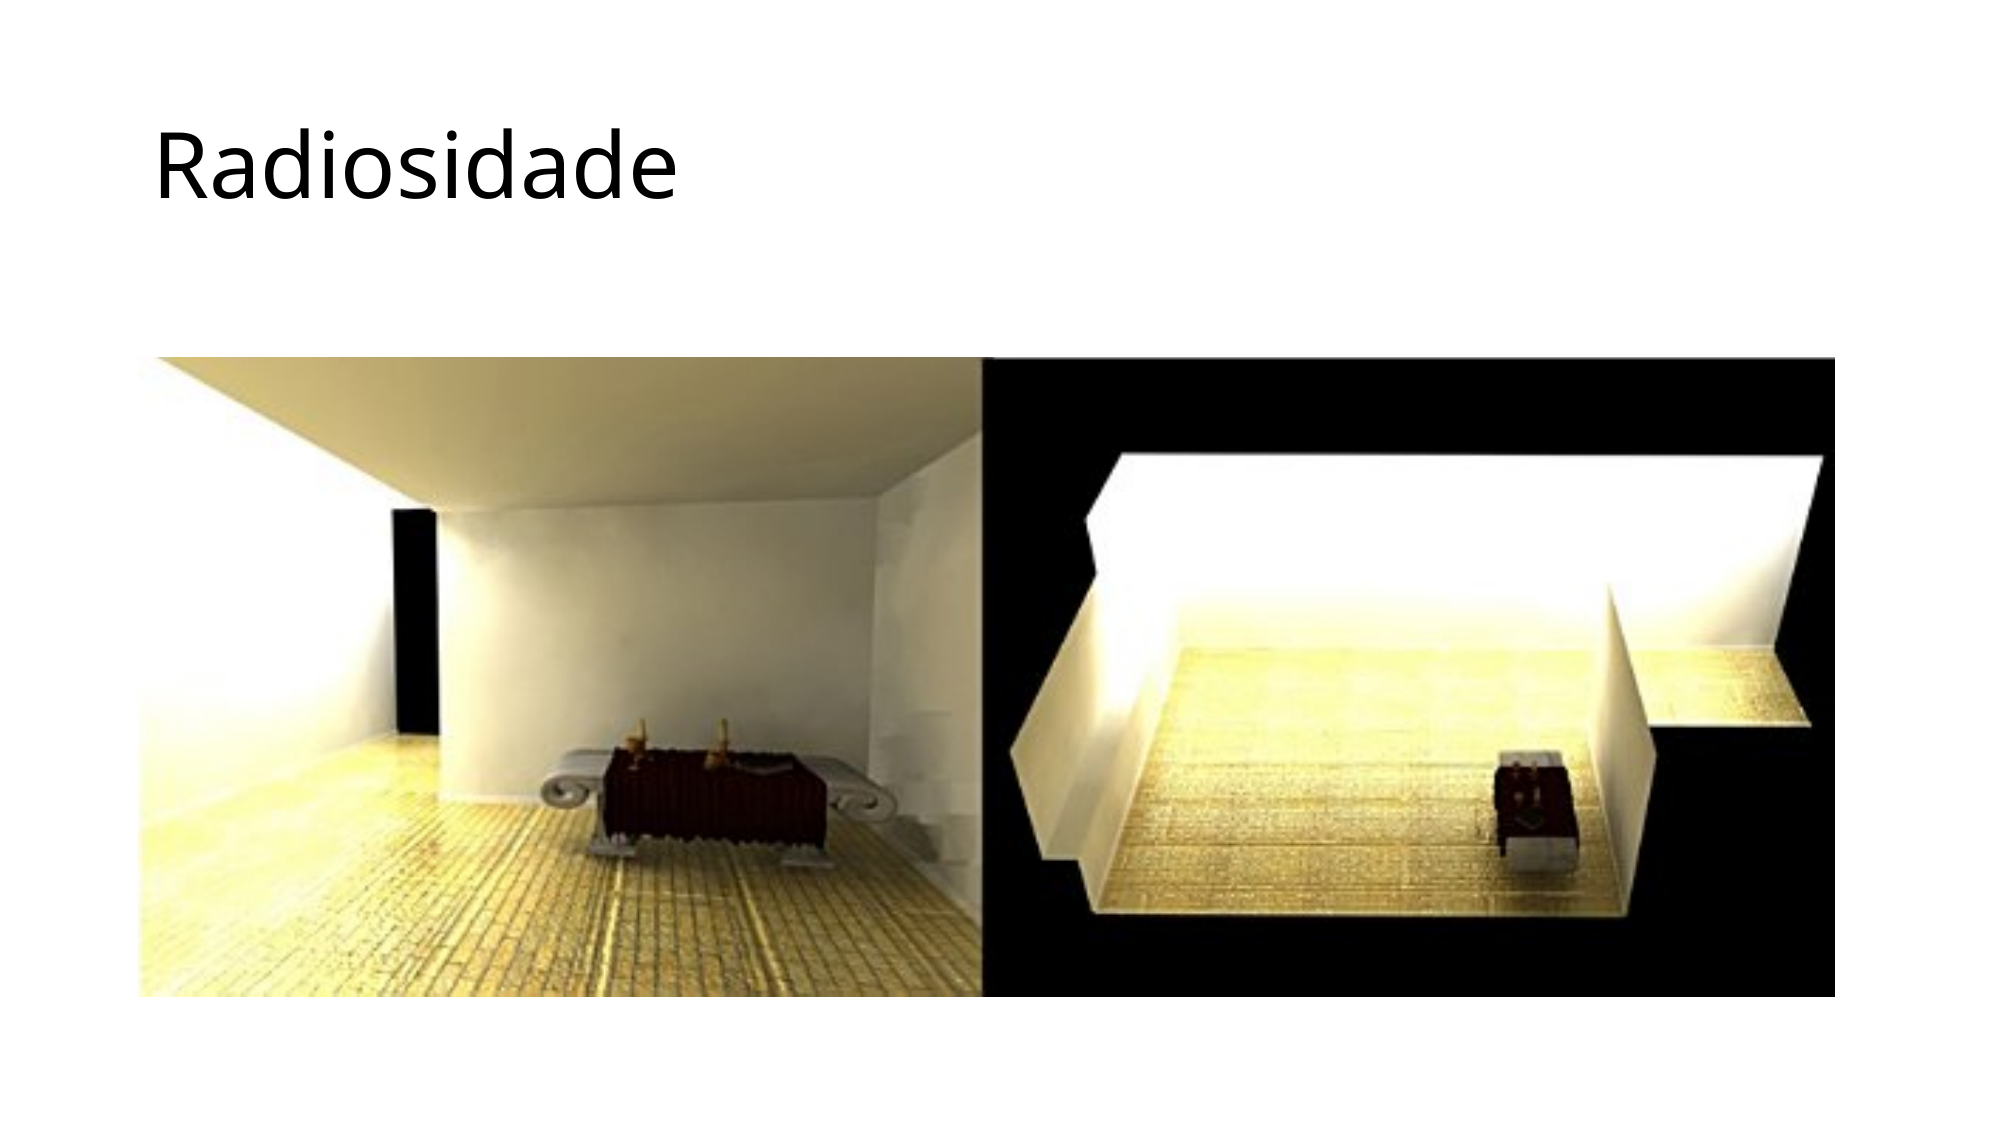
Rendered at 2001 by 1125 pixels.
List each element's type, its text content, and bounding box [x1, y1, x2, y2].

title Radiosidade [137, 59, 1863, 278]
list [137, 357, 1835, 997]
